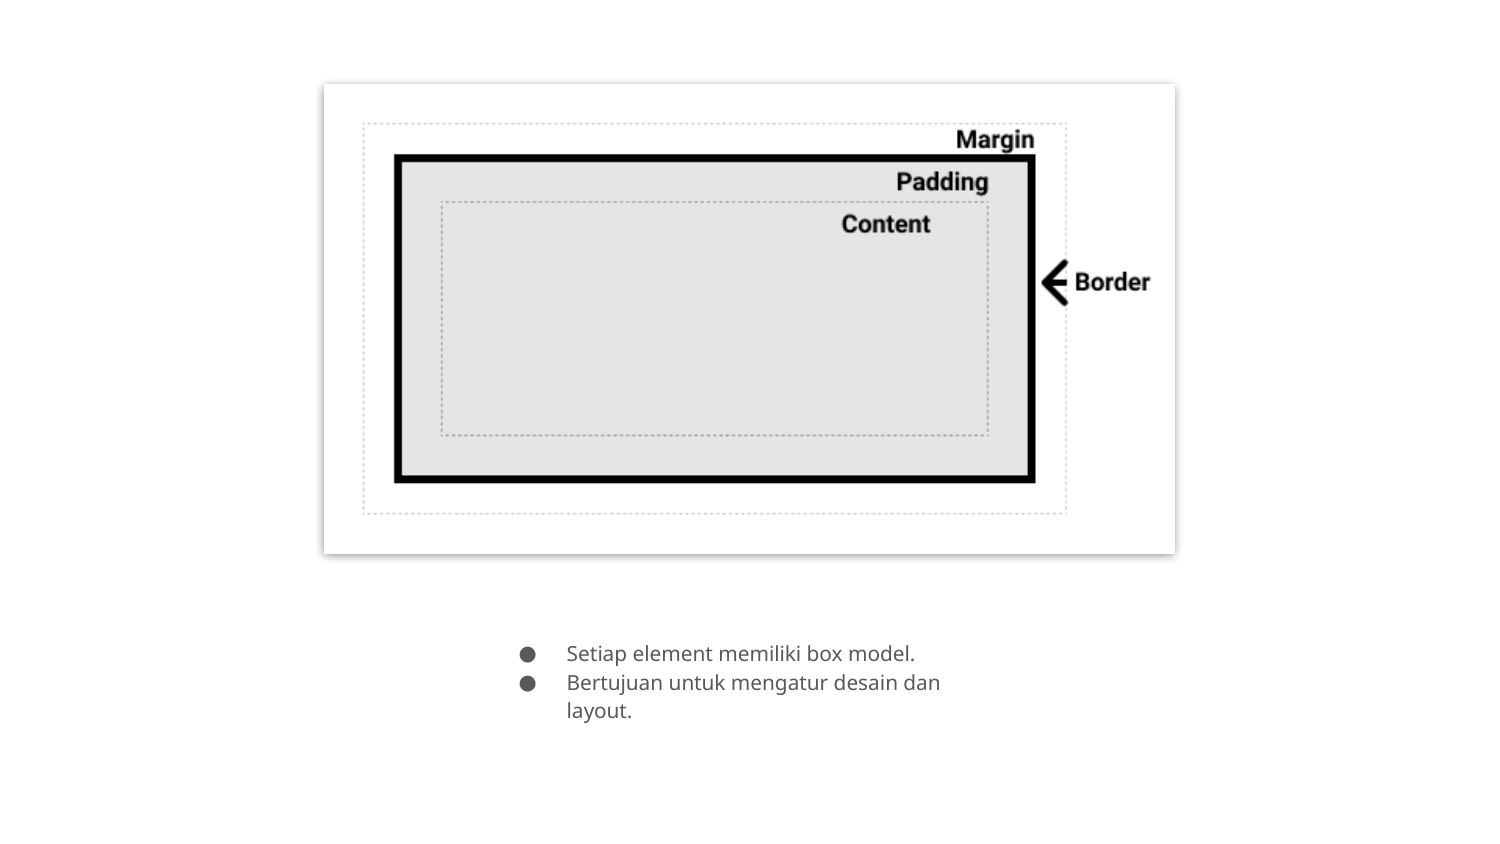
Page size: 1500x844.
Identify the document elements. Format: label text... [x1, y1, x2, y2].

list Setiap element memiliki box model. Bertujuan untuk mengatur desain dan layout. [476, 600, 1024, 760]
picture [324, 84, 1176, 554]
